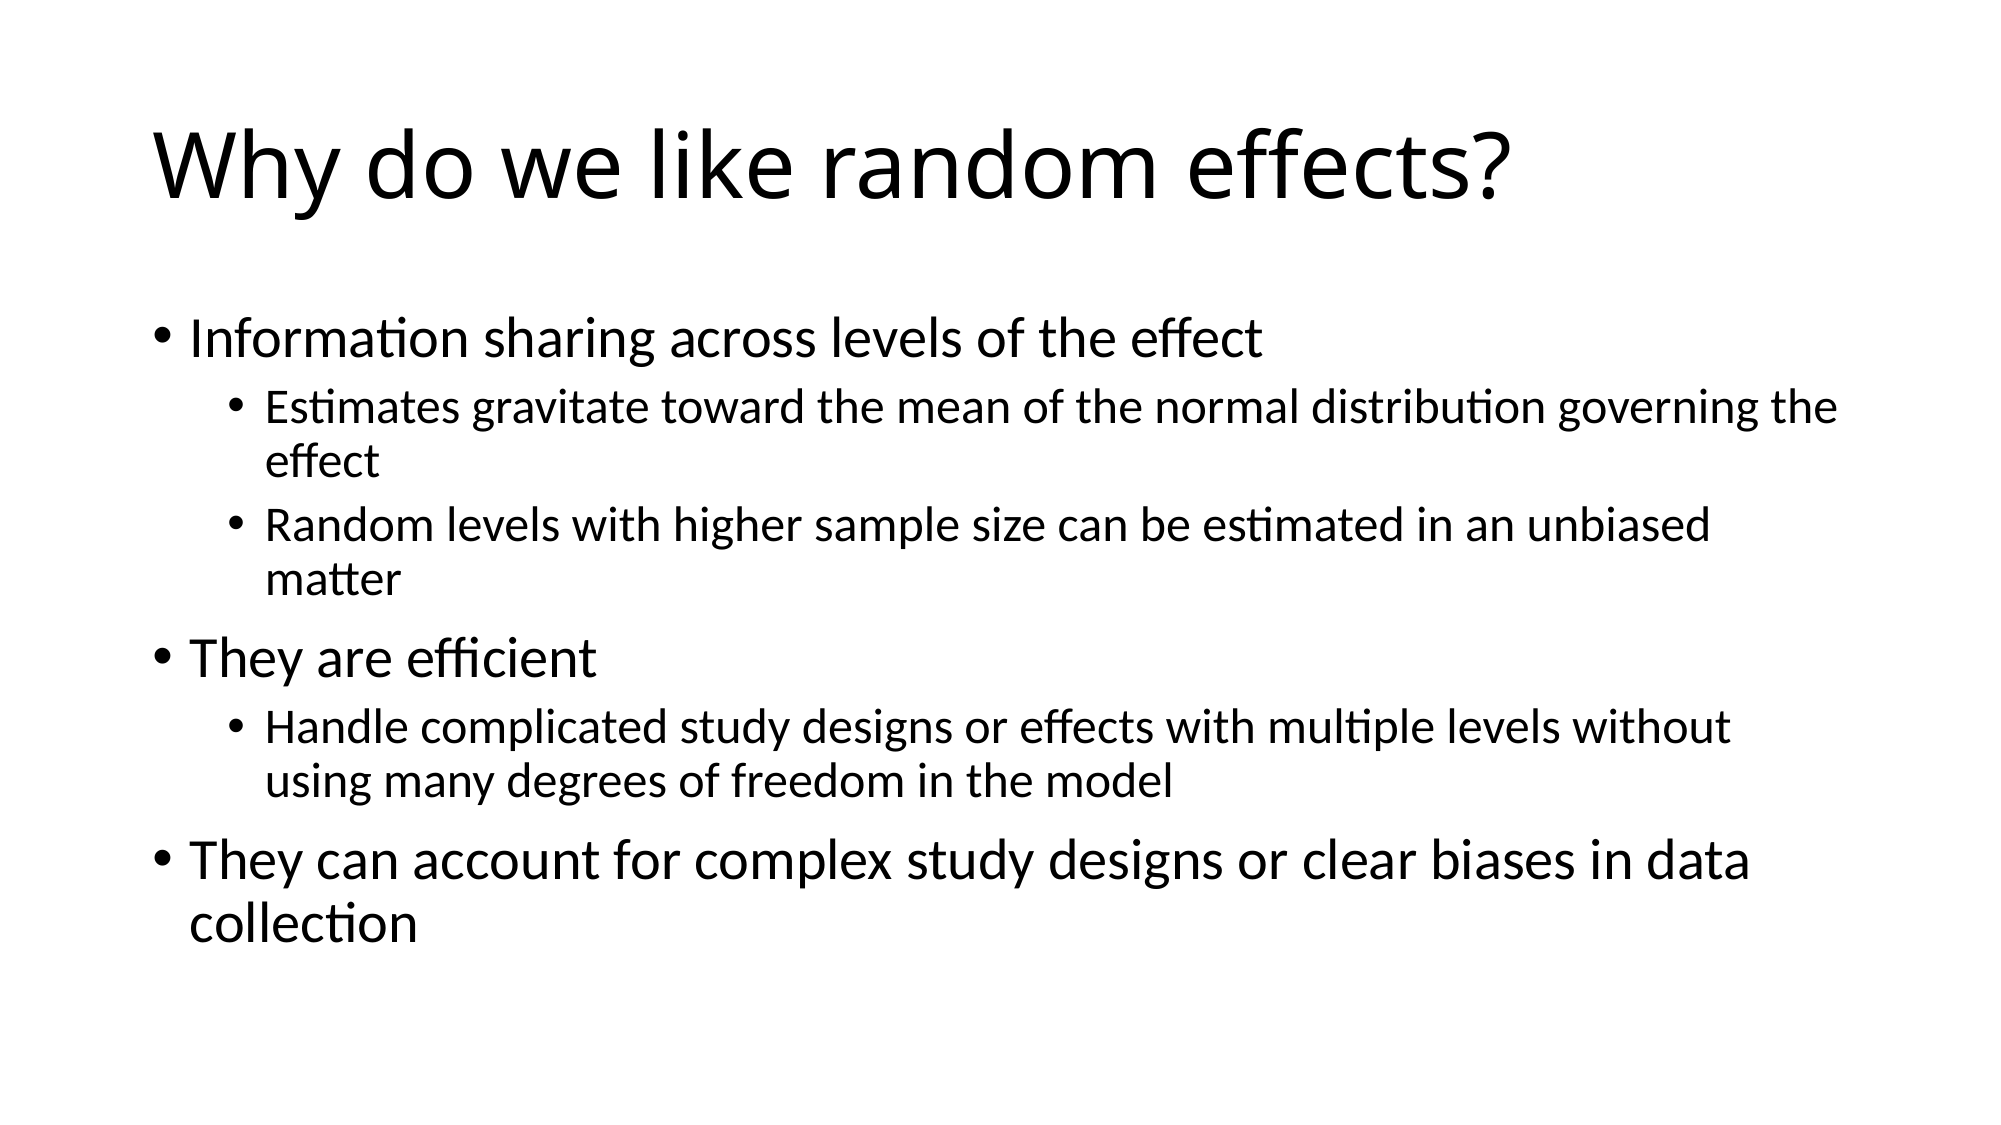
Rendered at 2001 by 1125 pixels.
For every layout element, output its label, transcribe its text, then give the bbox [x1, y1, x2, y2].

list Information sharing across levels of the effect Estimates gravitate toward the mean of the normal distribution governing the effect Random levels with higher sample size can be estimated in an unbiased matter They are efficient Handle complicated study designs or effects with multiple levels without using many degrees of freedom in the model They can account for complex study designs or clear biases in data collection [137, 299, 1863, 1014]
title Why do we like random effects? [137, 59, 1863, 278]
